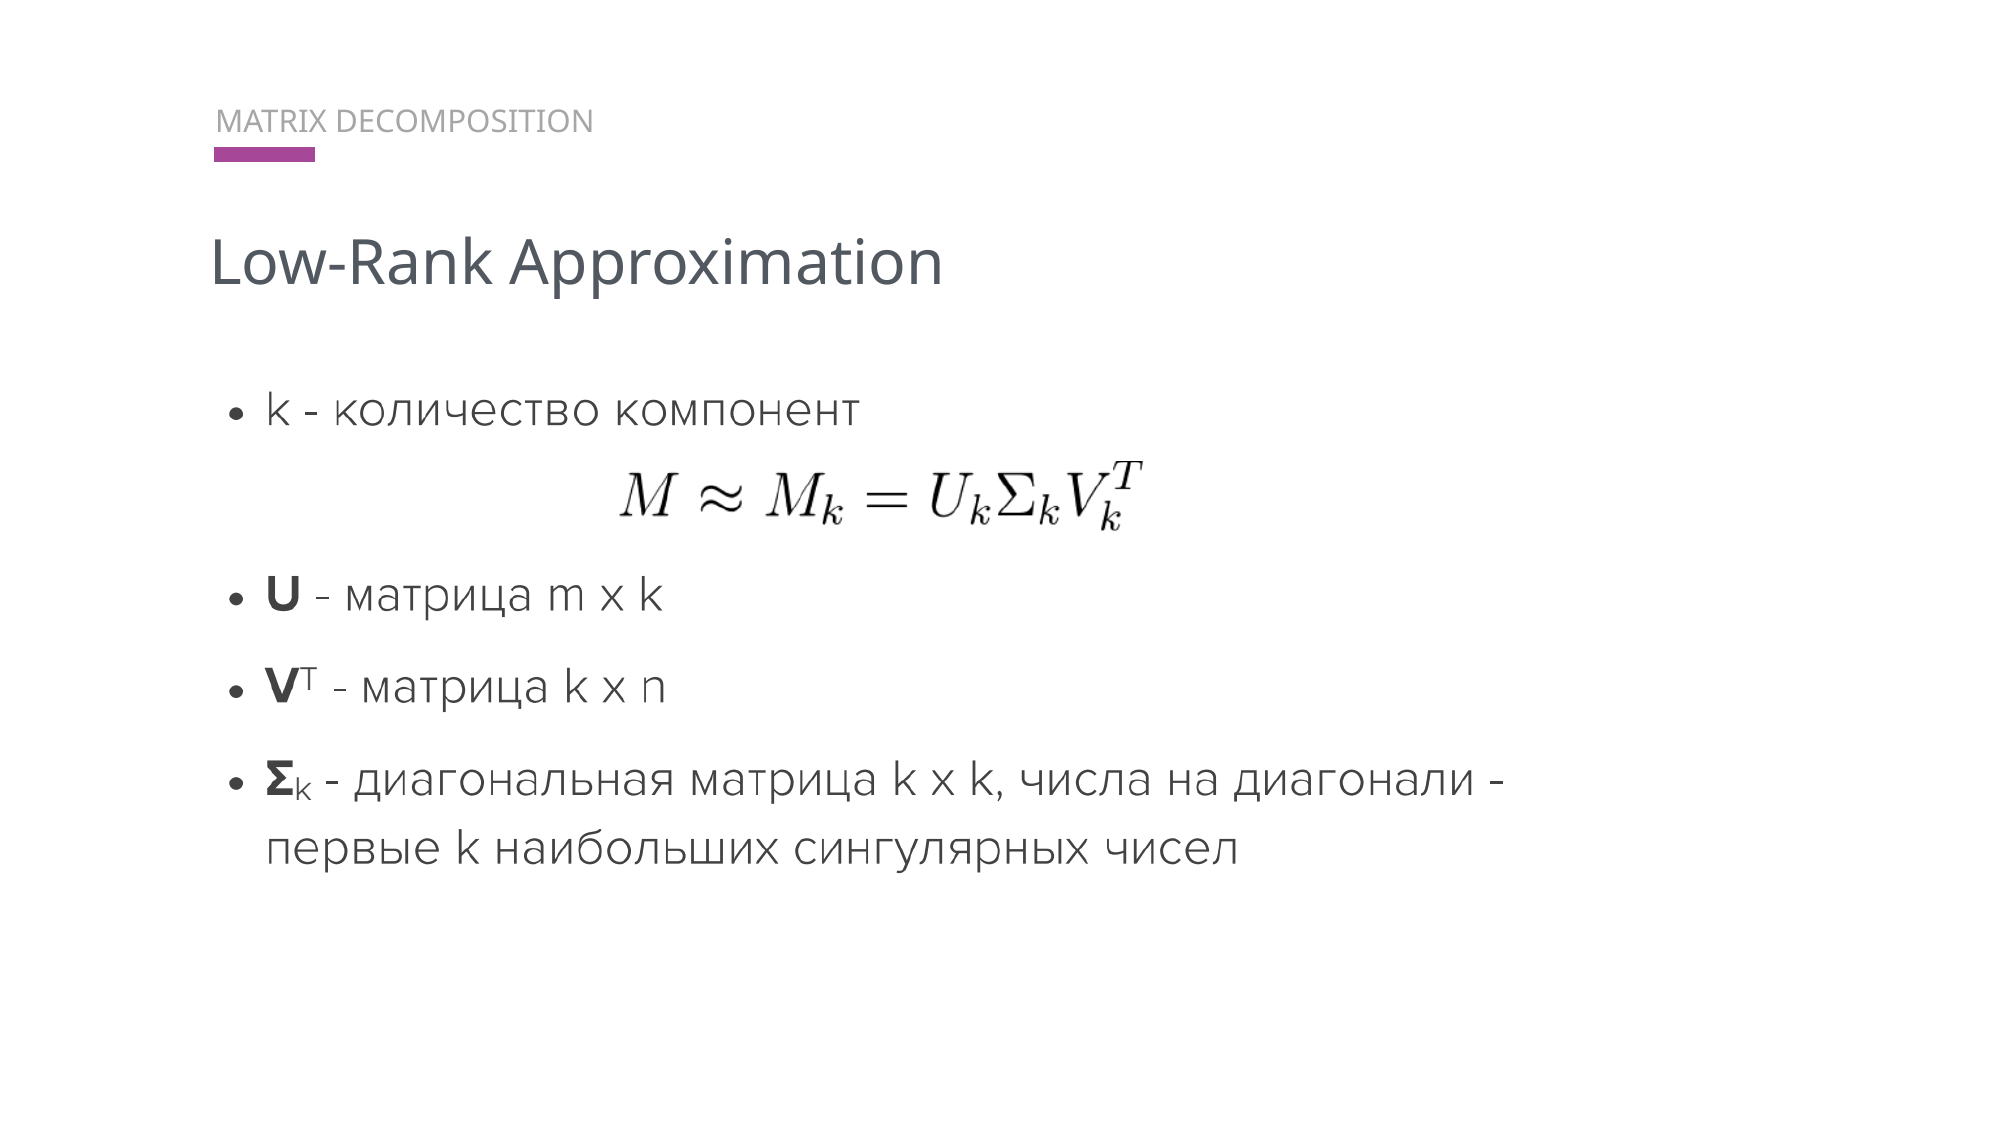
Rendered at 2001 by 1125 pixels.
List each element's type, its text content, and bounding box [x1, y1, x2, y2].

text_box Low-Rank Approximation [204, 195, 1794, 335]
text_box MATRIX DECOMPOSITION [211, 85, 1800, 139]
picture [204, 348, 1594, 939]
